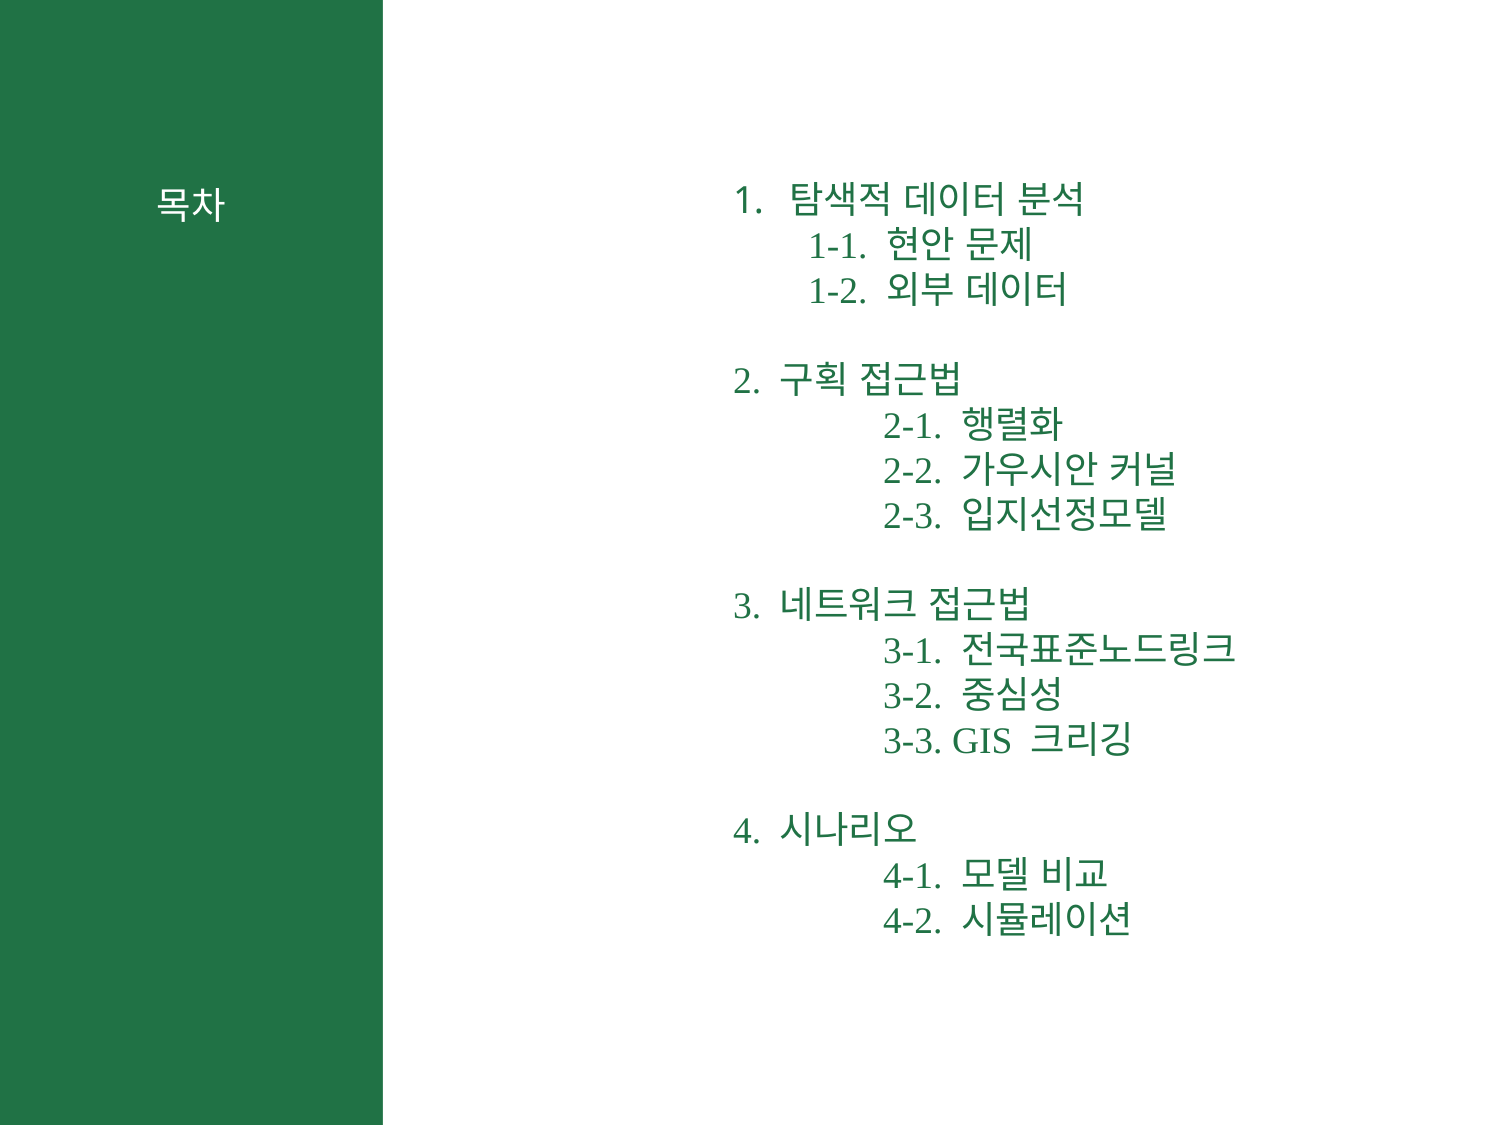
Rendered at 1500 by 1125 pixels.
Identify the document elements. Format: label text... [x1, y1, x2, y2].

text_box [0, 0, 384, 1125]
text_box 탐색적 데이터 분석 1-1. 현안 문제 1-2. 외부 데이터 2. 구획 접근법 2-1. 행렬화 2-2. 가우시안 커널 2-3. 입지선정모델 3. 네트워크 접근법 3-1. 전국표준노드링크 3-2. 중심성 3-3. GIS 크리깅 4. 시나리오 4-1. 모델 비교 4-2. 시뮬레이션 [718, 168, 1319, 949]
text_box 목차 [0, 174, 383, 235]
